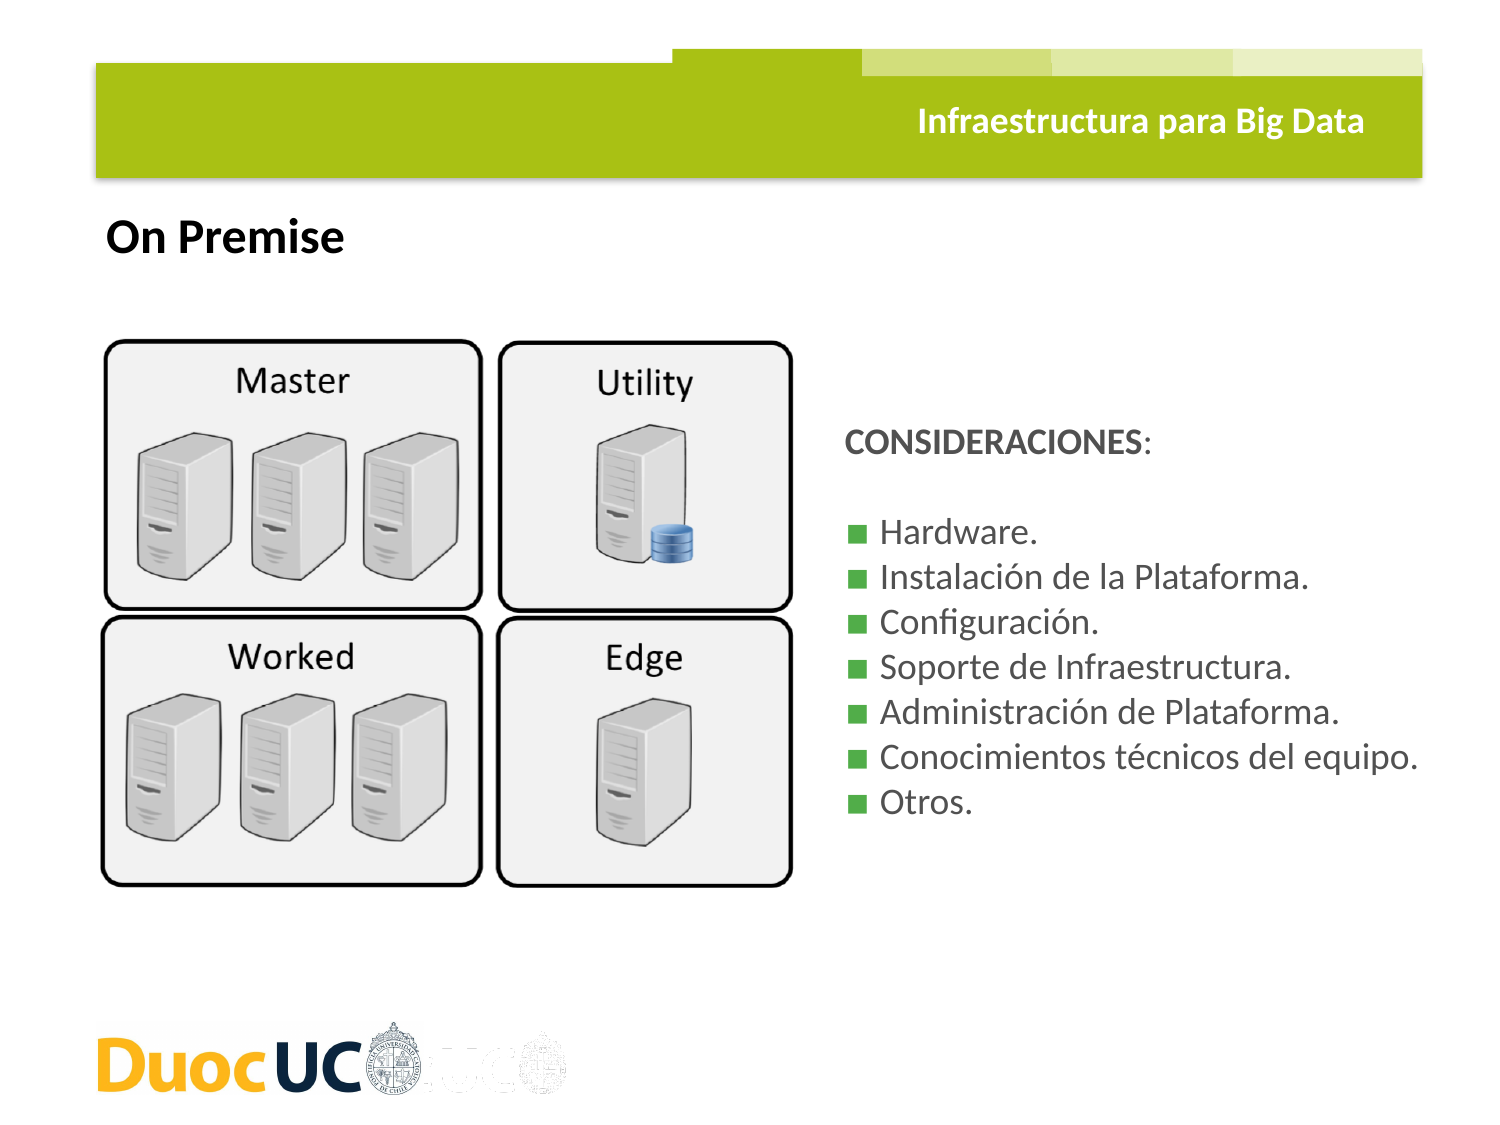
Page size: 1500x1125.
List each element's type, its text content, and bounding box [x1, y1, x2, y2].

picture [90, 330, 804, 895]
text_box Infraestructura para Big Data [802, 88, 1381, 149]
picture [96, 1021, 566, 1095]
text_box On Premise [91, 196, 1425, 272]
text_box CONSIDERACIONES: ▪ Hardware. ▪ Instalación de la Plataforma. ▪ Configuración. ▪ Soporte de Infraestructura. ▪ Administración de Plataforma. ▪ Conocimientos técnicos del equipo. ▪ Otros. [829, 409, 1469, 830]
